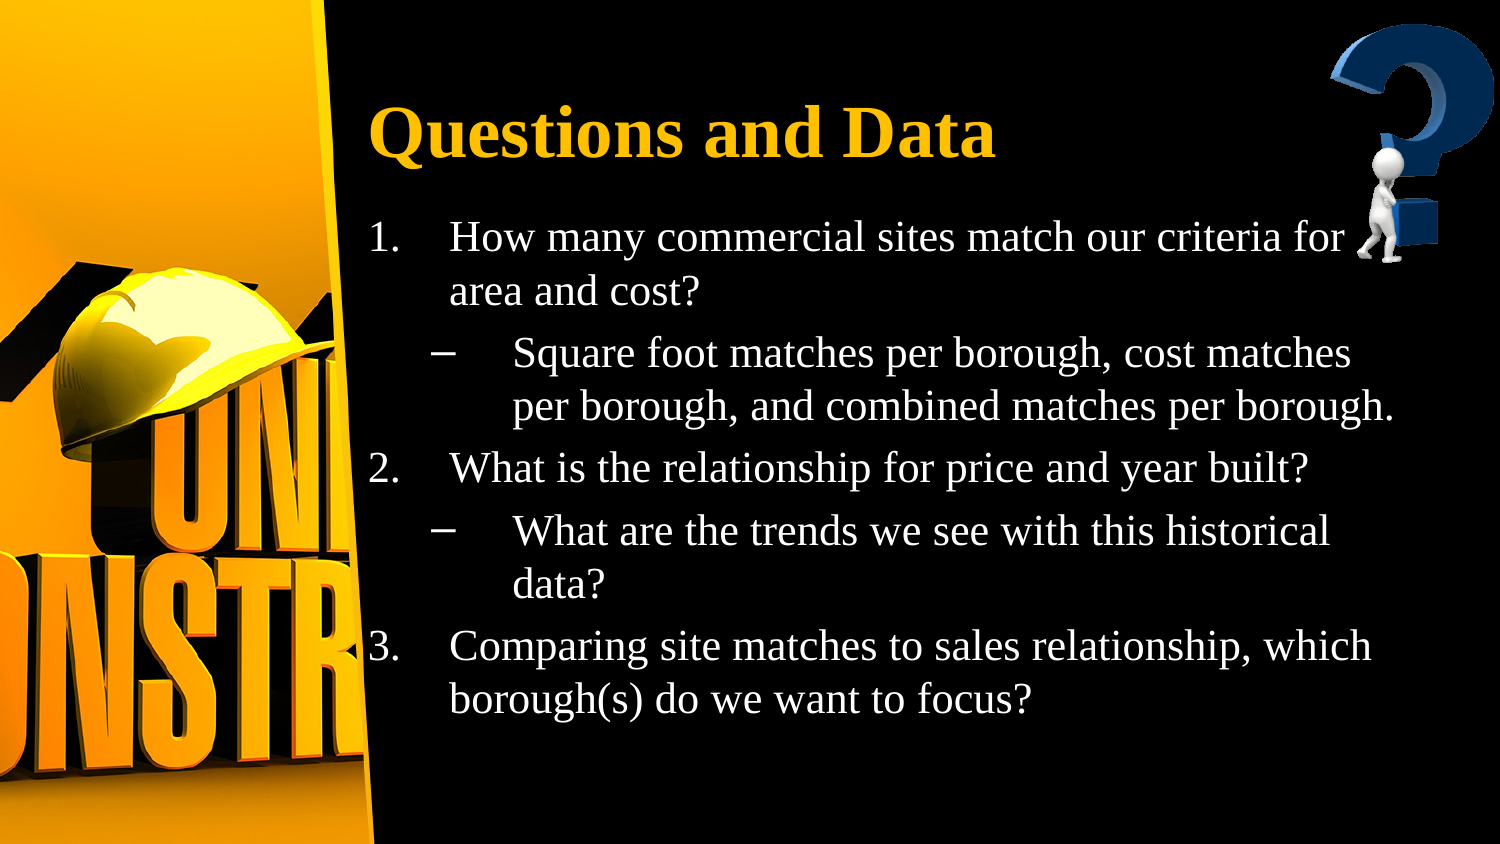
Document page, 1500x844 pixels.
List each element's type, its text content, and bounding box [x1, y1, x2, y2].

title Questions and Data [352, 67, 1297, 187]
picture [0, 0, 1500, 844]
list How many commercial sites match our criteria for area and cost? Square foot matches per borough, cost matches per borough, and combined matches per borough. What is the relationship for price and year built? What are the trends we see with this historical data? Comparing site matches to sales relationship, which borough(s) do we want to focus? [352, 199, 1435, 776]
